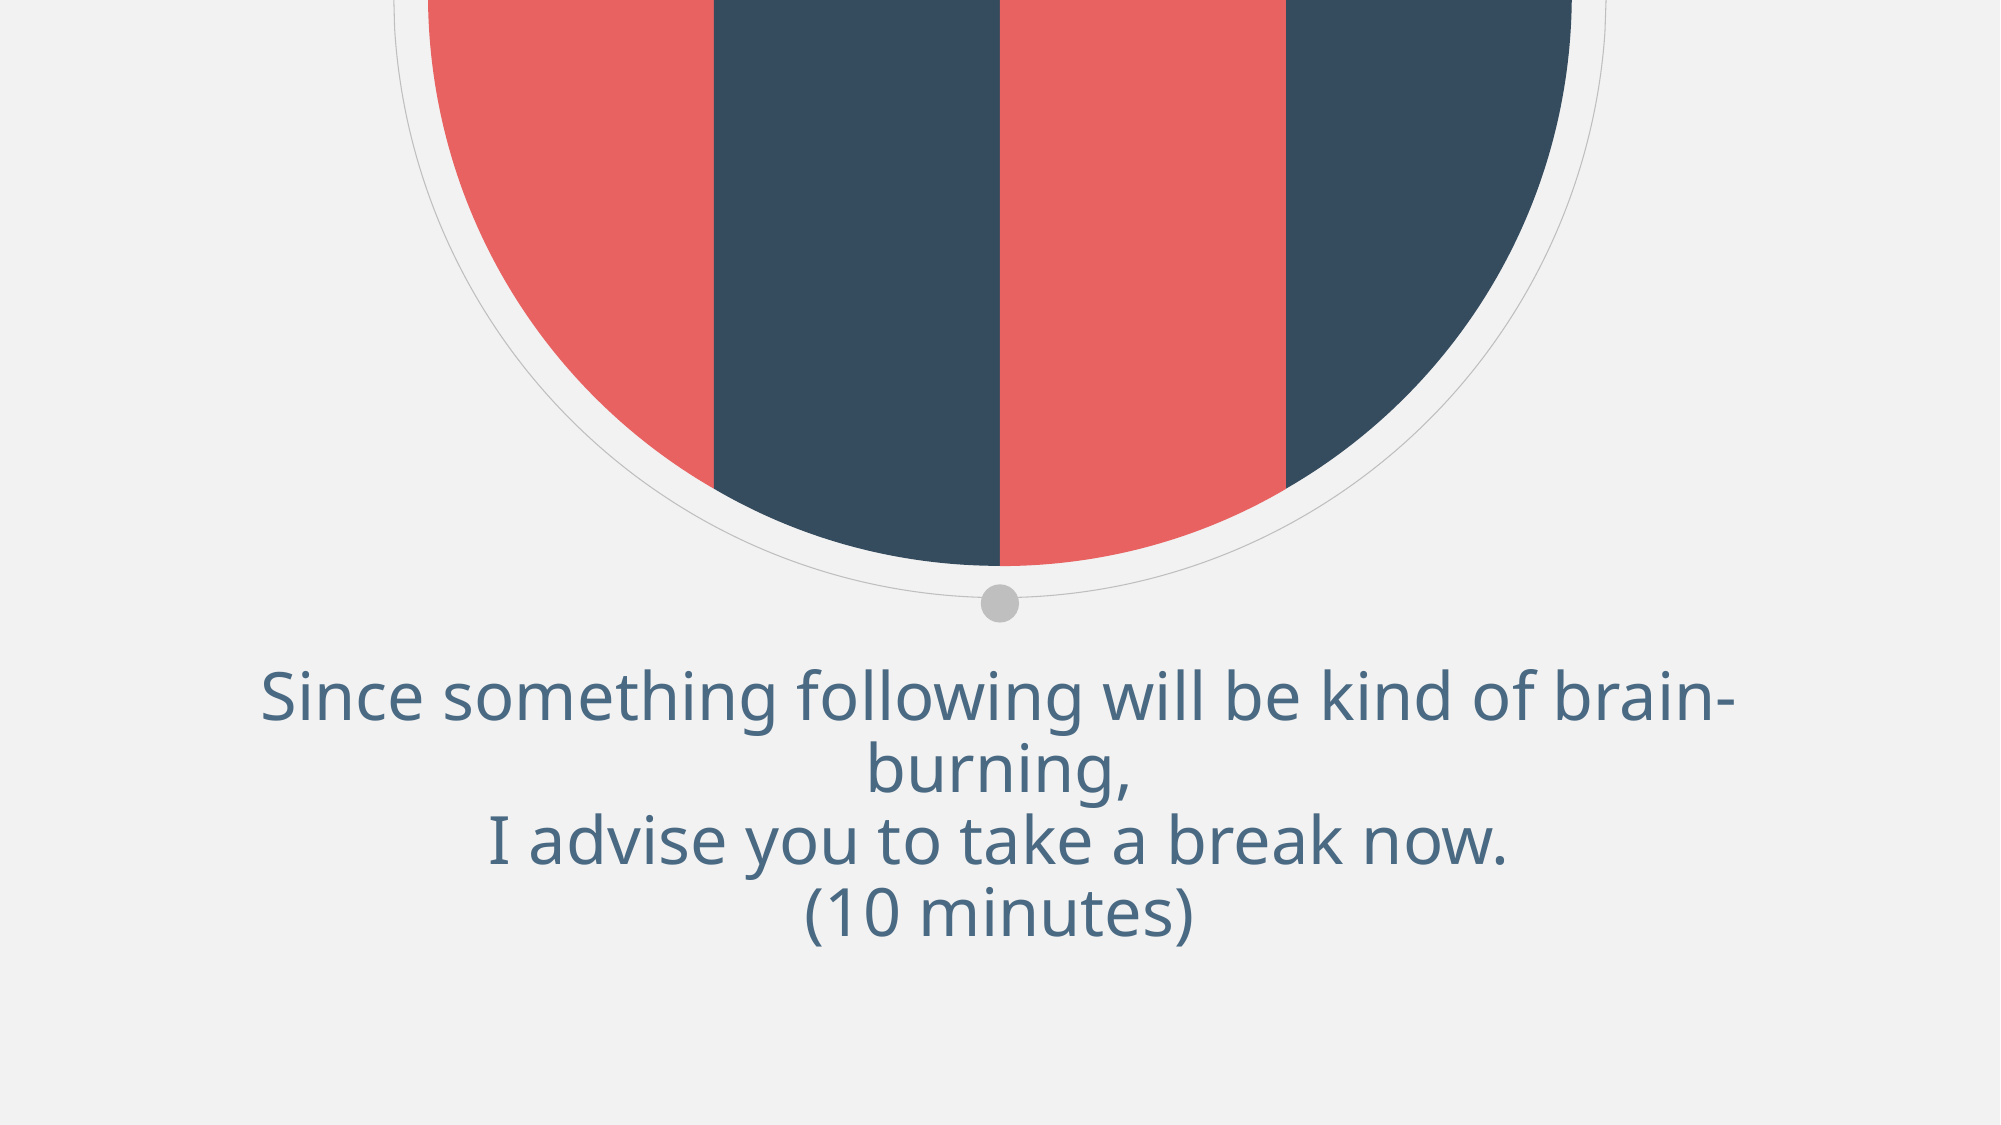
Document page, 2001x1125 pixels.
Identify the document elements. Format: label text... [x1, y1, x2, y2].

text_box Since something following will be kind of brain-burning, I advise you to take a break now. (10 minutes) [137, 661, 1863, 952]
